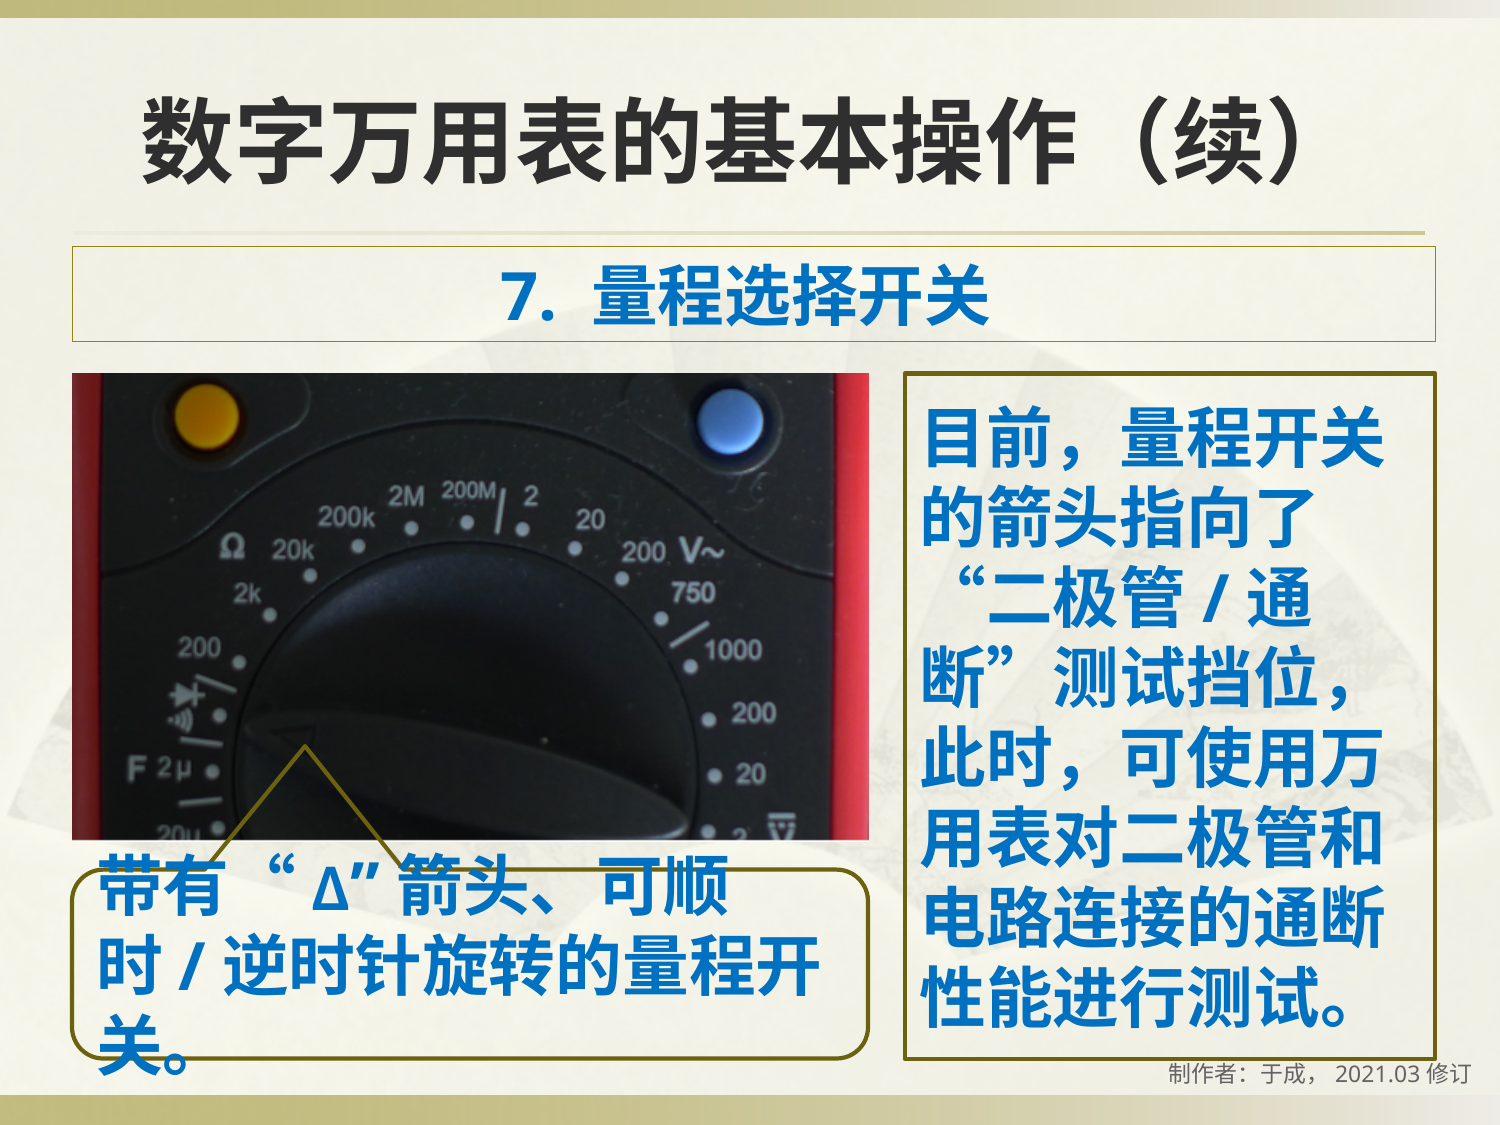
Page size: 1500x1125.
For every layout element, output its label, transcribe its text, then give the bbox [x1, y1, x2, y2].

title 数字万用表的基本操作（续） [0, 45, 1500, 233]
text_box 7. 量程选择开关 [72, 246, 1436, 342]
text_box 带有“Δ”箭头、可顺时/逆时针旋转的量程开关。 [69, 850, 871, 1061]
text_box 目前，量程开关的箭头指向了“二极管/通断”测试挡位，此时，可使用万用表对二极管和电路连接的通断性能进行测试。 [903, 371, 1437, 1061]
picture [71, 372, 869, 842]
footer 制作者：于成，2021.03修订 [874, 1050, 1487, 1097]
